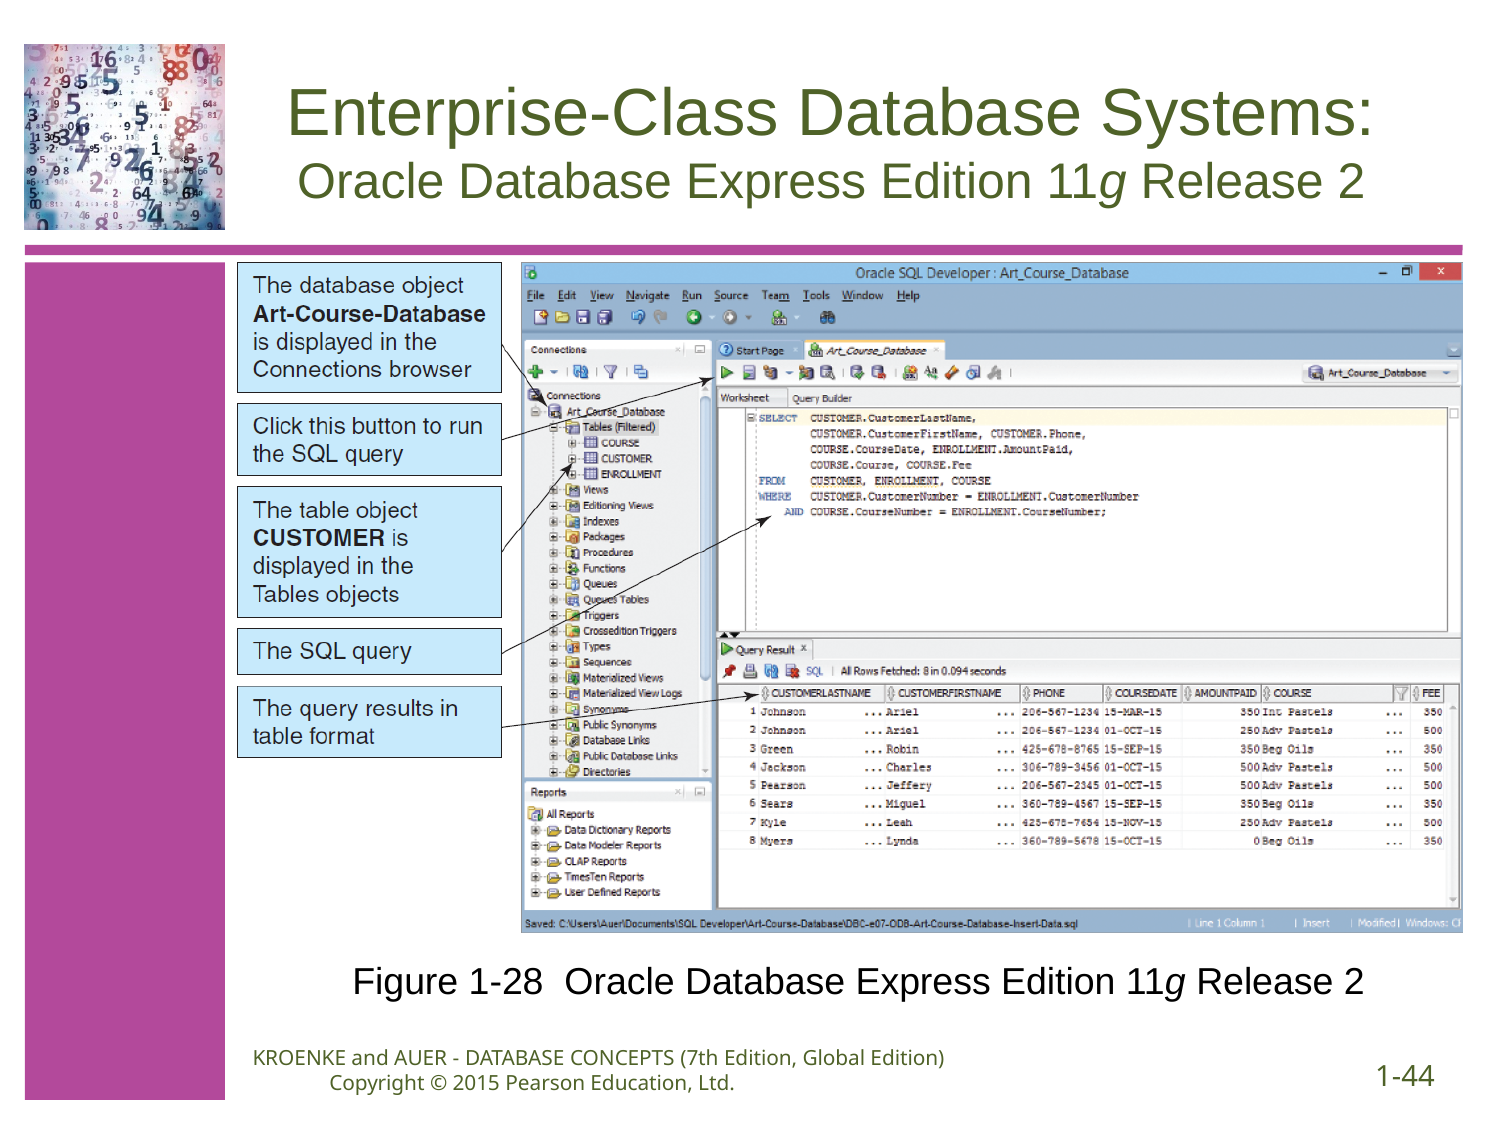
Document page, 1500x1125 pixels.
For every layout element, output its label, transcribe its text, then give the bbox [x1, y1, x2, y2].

picture [237, 262, 1463, 934]
footer KROENKE and AUER - DATABASE CONCEPTS (7th Edition, Global Edition) Copyright © 2015 Pearson Education, Ltd. [237, 1037, 1088, 1104]
title Enterprise-Class Database Systems: Oracle Database Express Edition 11g Release 2 [237, 44, 1426, 233]
picture [24, 44, 225, 230]
text_box Figure 1-28 Oracle Database Express Edition 11g Release 2 [337, 949, 1400, 1010]
slide_number 1-44 [1287, 1049, 1451, 1103]
